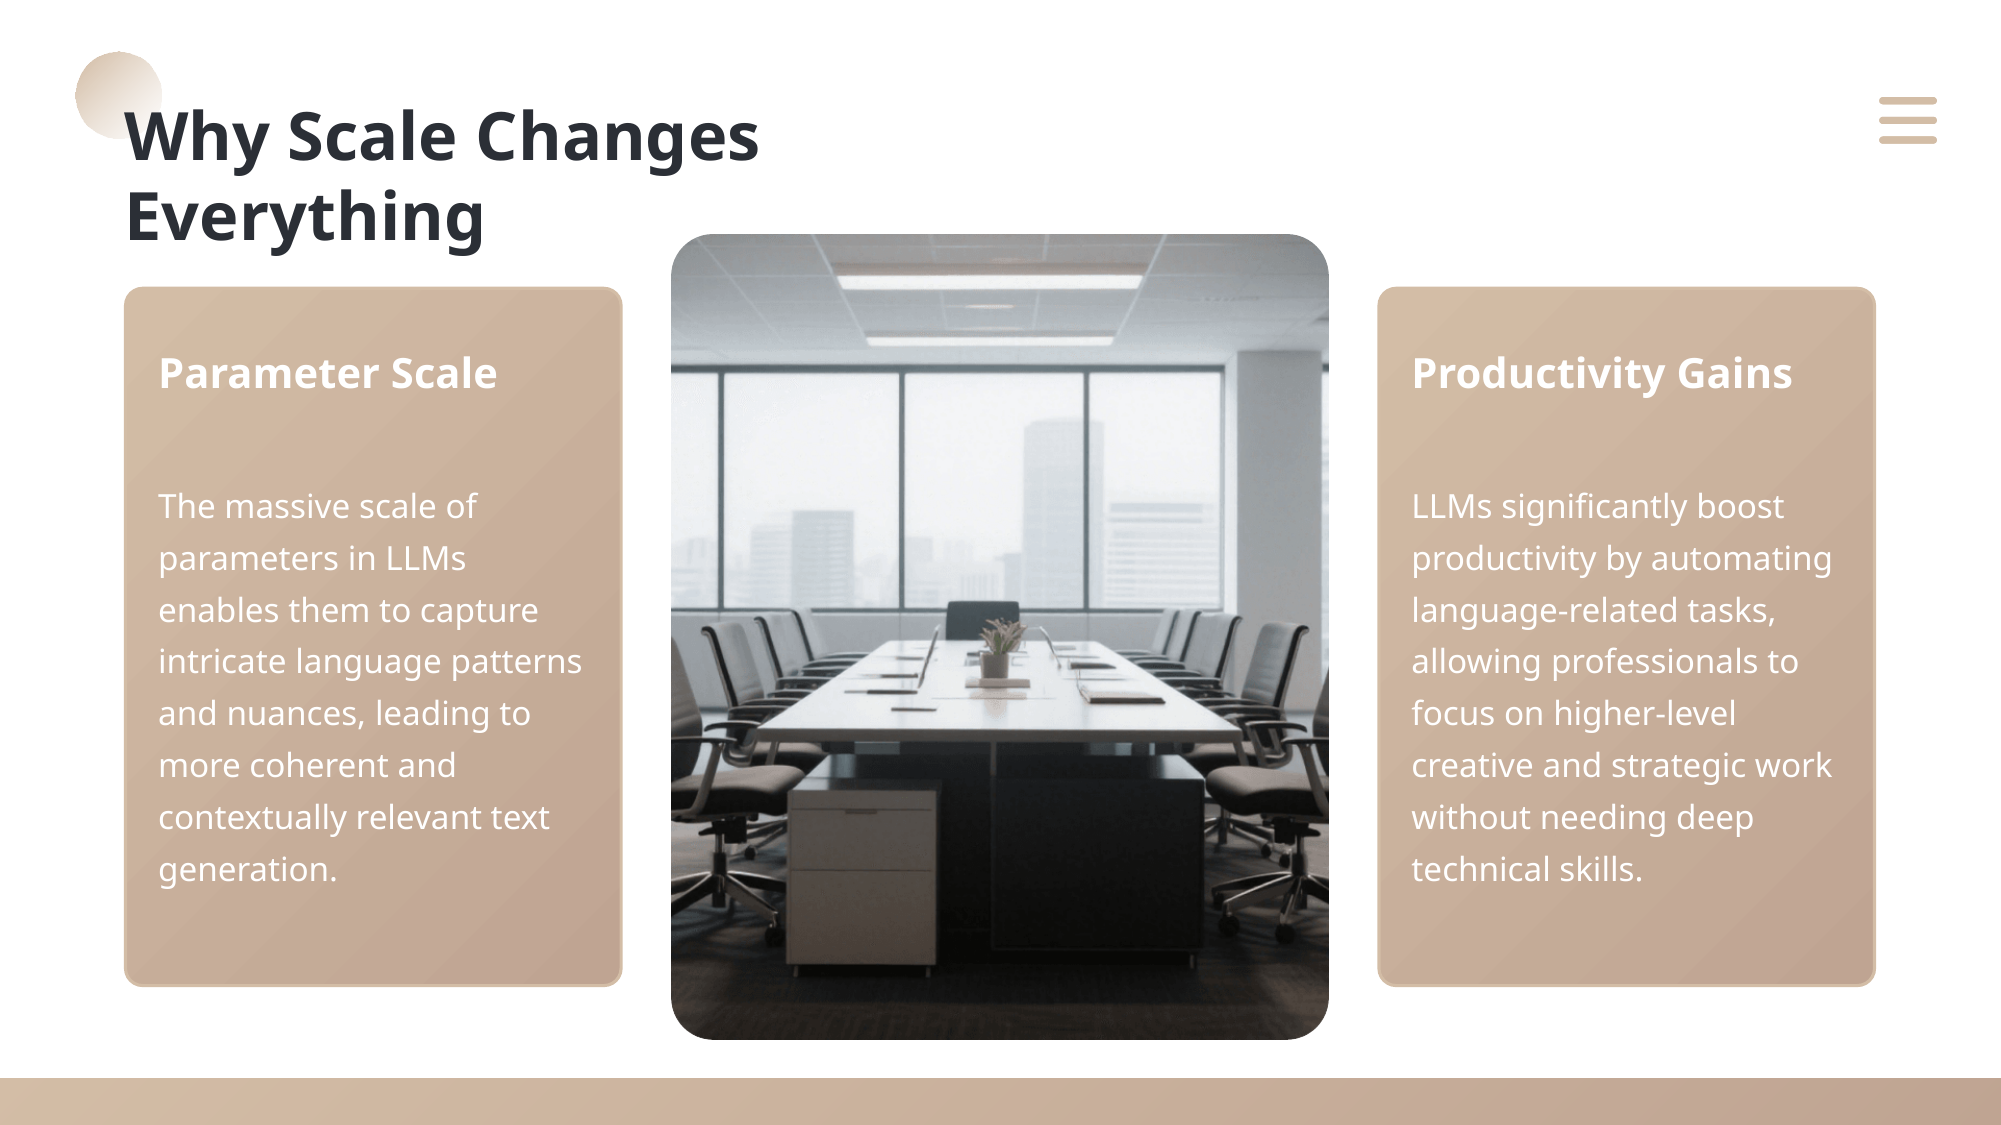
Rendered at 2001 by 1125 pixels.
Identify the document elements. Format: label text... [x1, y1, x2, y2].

picture [671, 234, 1329, 1040]
text_box Productivity Gains [1396, 338, 1858, 404]
text_box Why Scale Changes Everything [109, 85, 1139, 261]
text_box [1879, 97, 1937, 105]
text_box [0, 1078, 2000, 1125]
text_box [125, 288, 622, 986]
text_box [1879, 136, 1937, 144]
text_box LLMs significantly boost productivity by automating language-related tasks, allowing professionals to focus on higher-level creative and strategic work without needing deep technical skills. [1396, 465, 1858, 896]
text_box Parameter Scale [143, 338, 604, 404]
text_box [1879, 116, 1937, 124]
text_box The massive scale of parameters in LLMs enables them to capture intricate language patterns and nuances, leading to more coherent and contextually relevant text generation. [143, 465, 604, 896]
text_box [1378, 288, 1875, 986]
text_box [57, 33, 170, 147]
